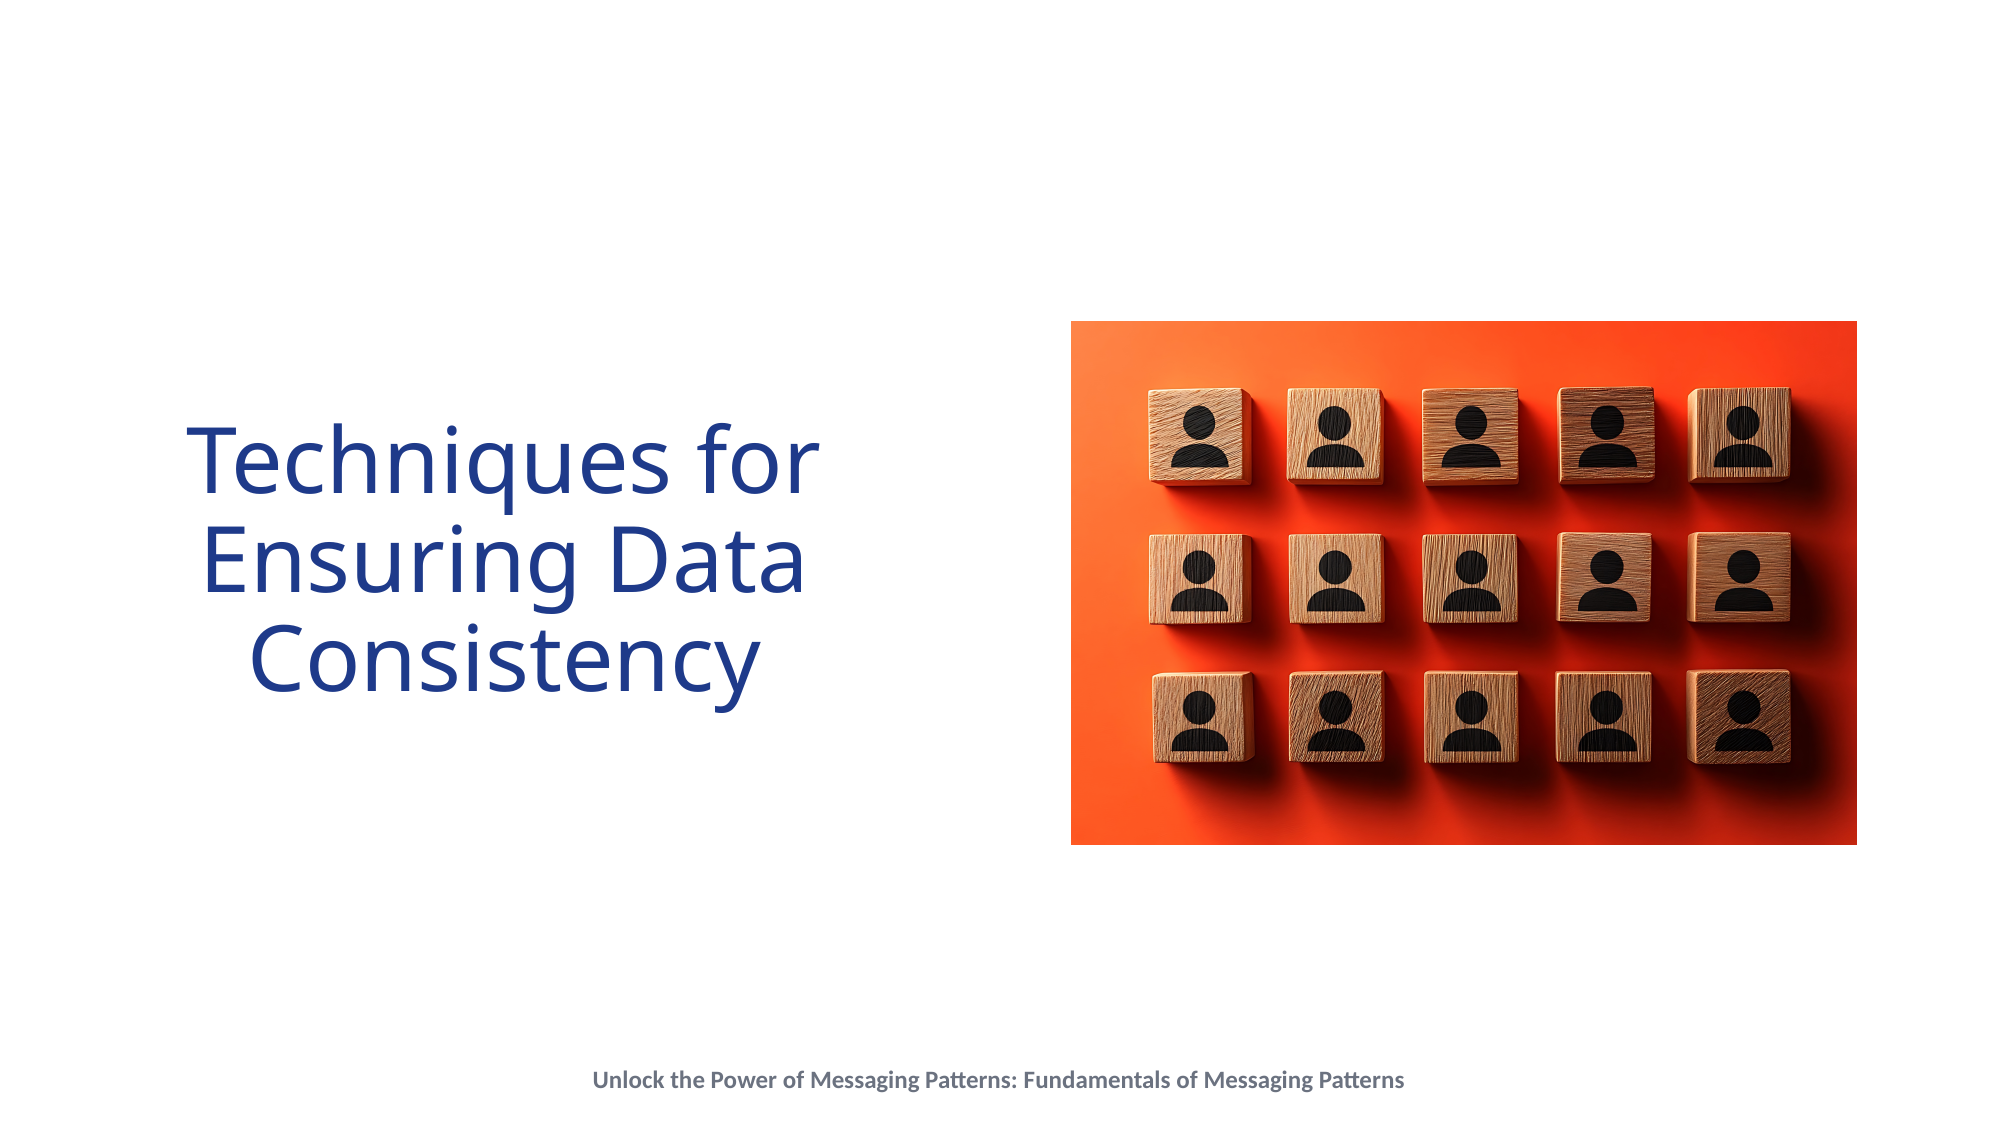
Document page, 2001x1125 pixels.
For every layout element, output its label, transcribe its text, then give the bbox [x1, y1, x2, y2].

title Techniques for Ensuring Data Consistency [34, 366, 975, 759]
picture [1071, 320, 1857, 845]
